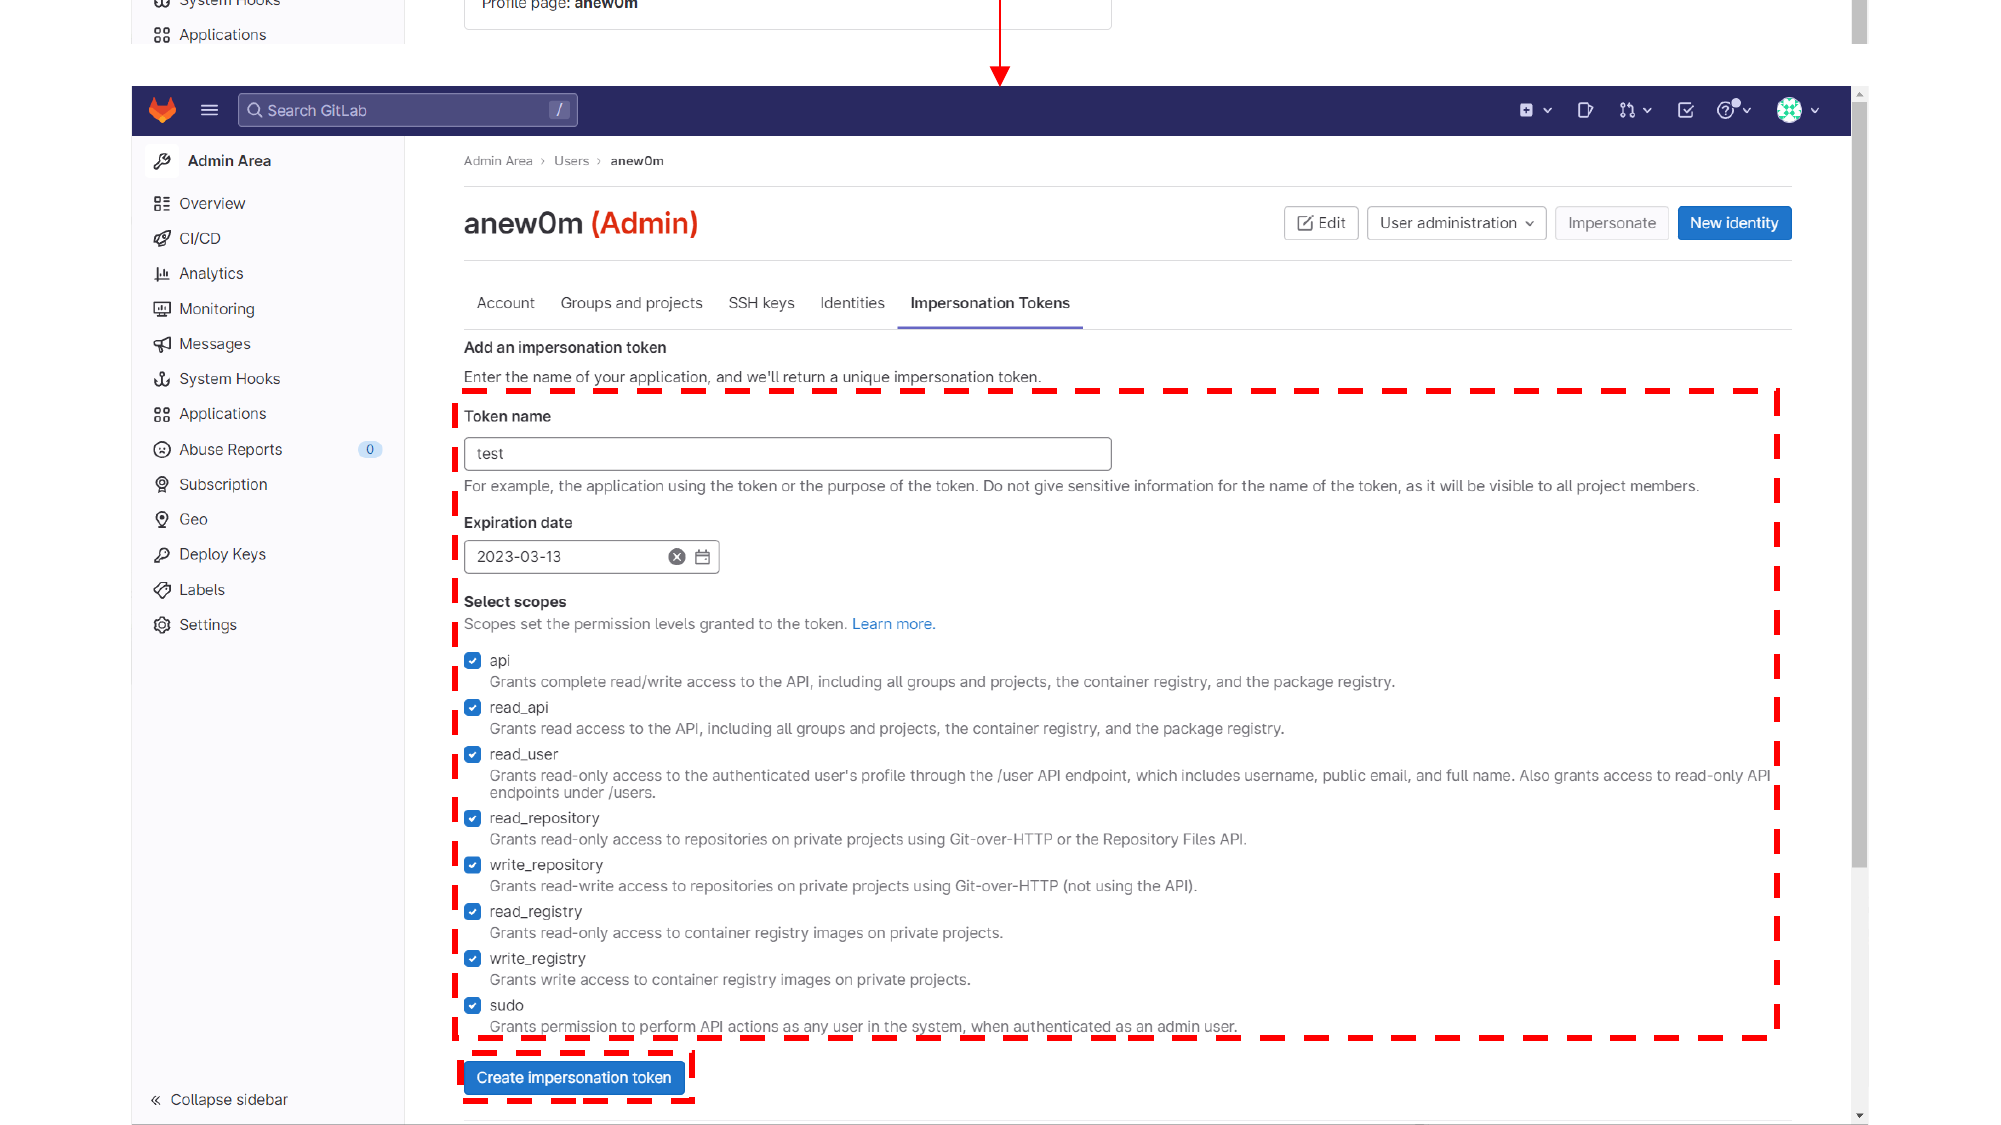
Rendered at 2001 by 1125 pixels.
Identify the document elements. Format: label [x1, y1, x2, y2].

picture [131, 0, 1869, 44]
picture [131, 86, 1869, 1125]
